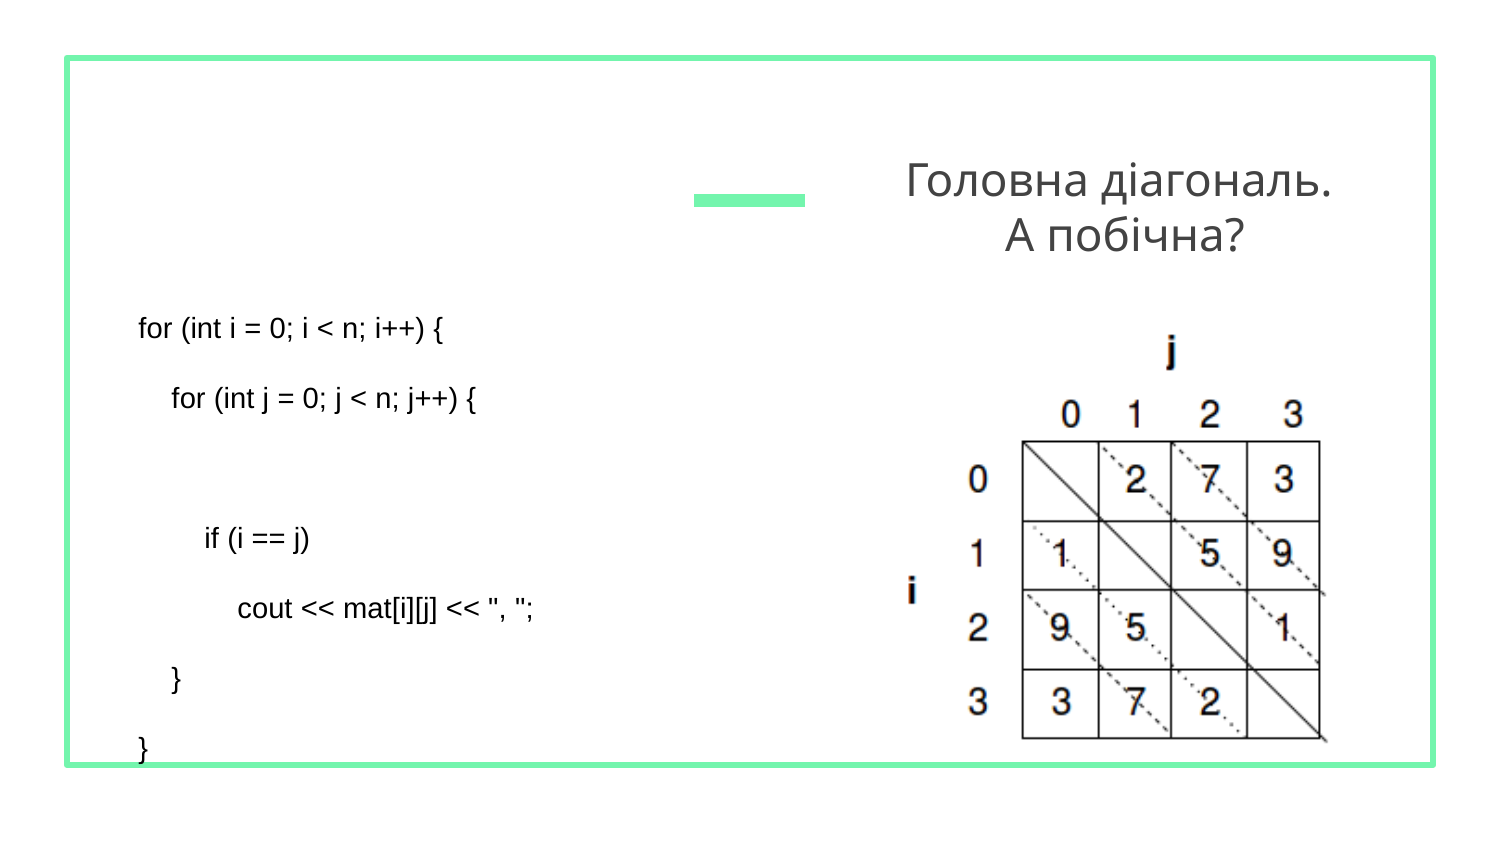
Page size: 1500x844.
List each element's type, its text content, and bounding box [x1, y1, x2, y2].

title Головна діагональ. А побічна? [885, 35, 1366, 276]
picture [871, 326, 1353, 748]
text_box for (int i = 0; i < n; i++) { for (int j = 0; j < n; j++) { if (i == j) cout << mat[i][j] << ", "; } } [90, 259, 1047, 747]
